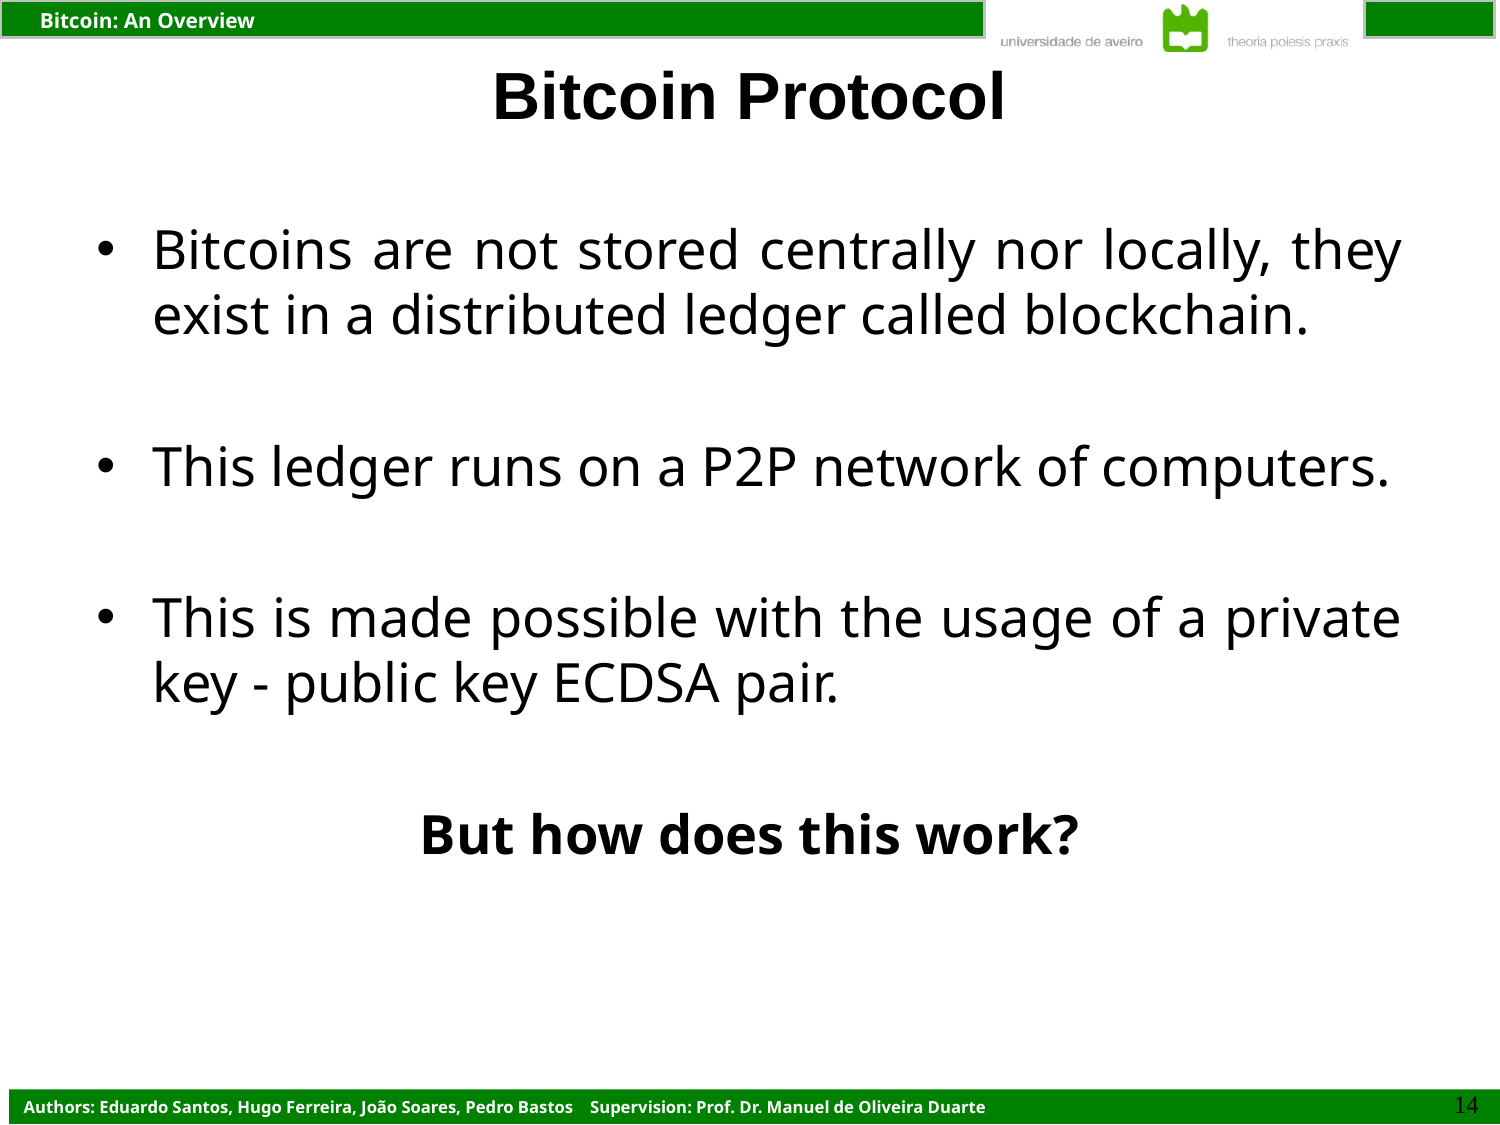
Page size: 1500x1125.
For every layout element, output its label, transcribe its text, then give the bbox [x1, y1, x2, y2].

list Bitcoins are not stored centrally nor locally, they exist in a distributed ledger called blockchain. This ledger runs on a P2P network of computers. This is made possible with the usage of a private key - public key ECDSA pair. But how does this work? [81, 208, 1419, 1021]
text_box 14 [1438, 1081, 1500, 1125]
picture [1001, 4, 1348, 45]
title Bitcoin Protocol [75, 45, 1425, 233]
